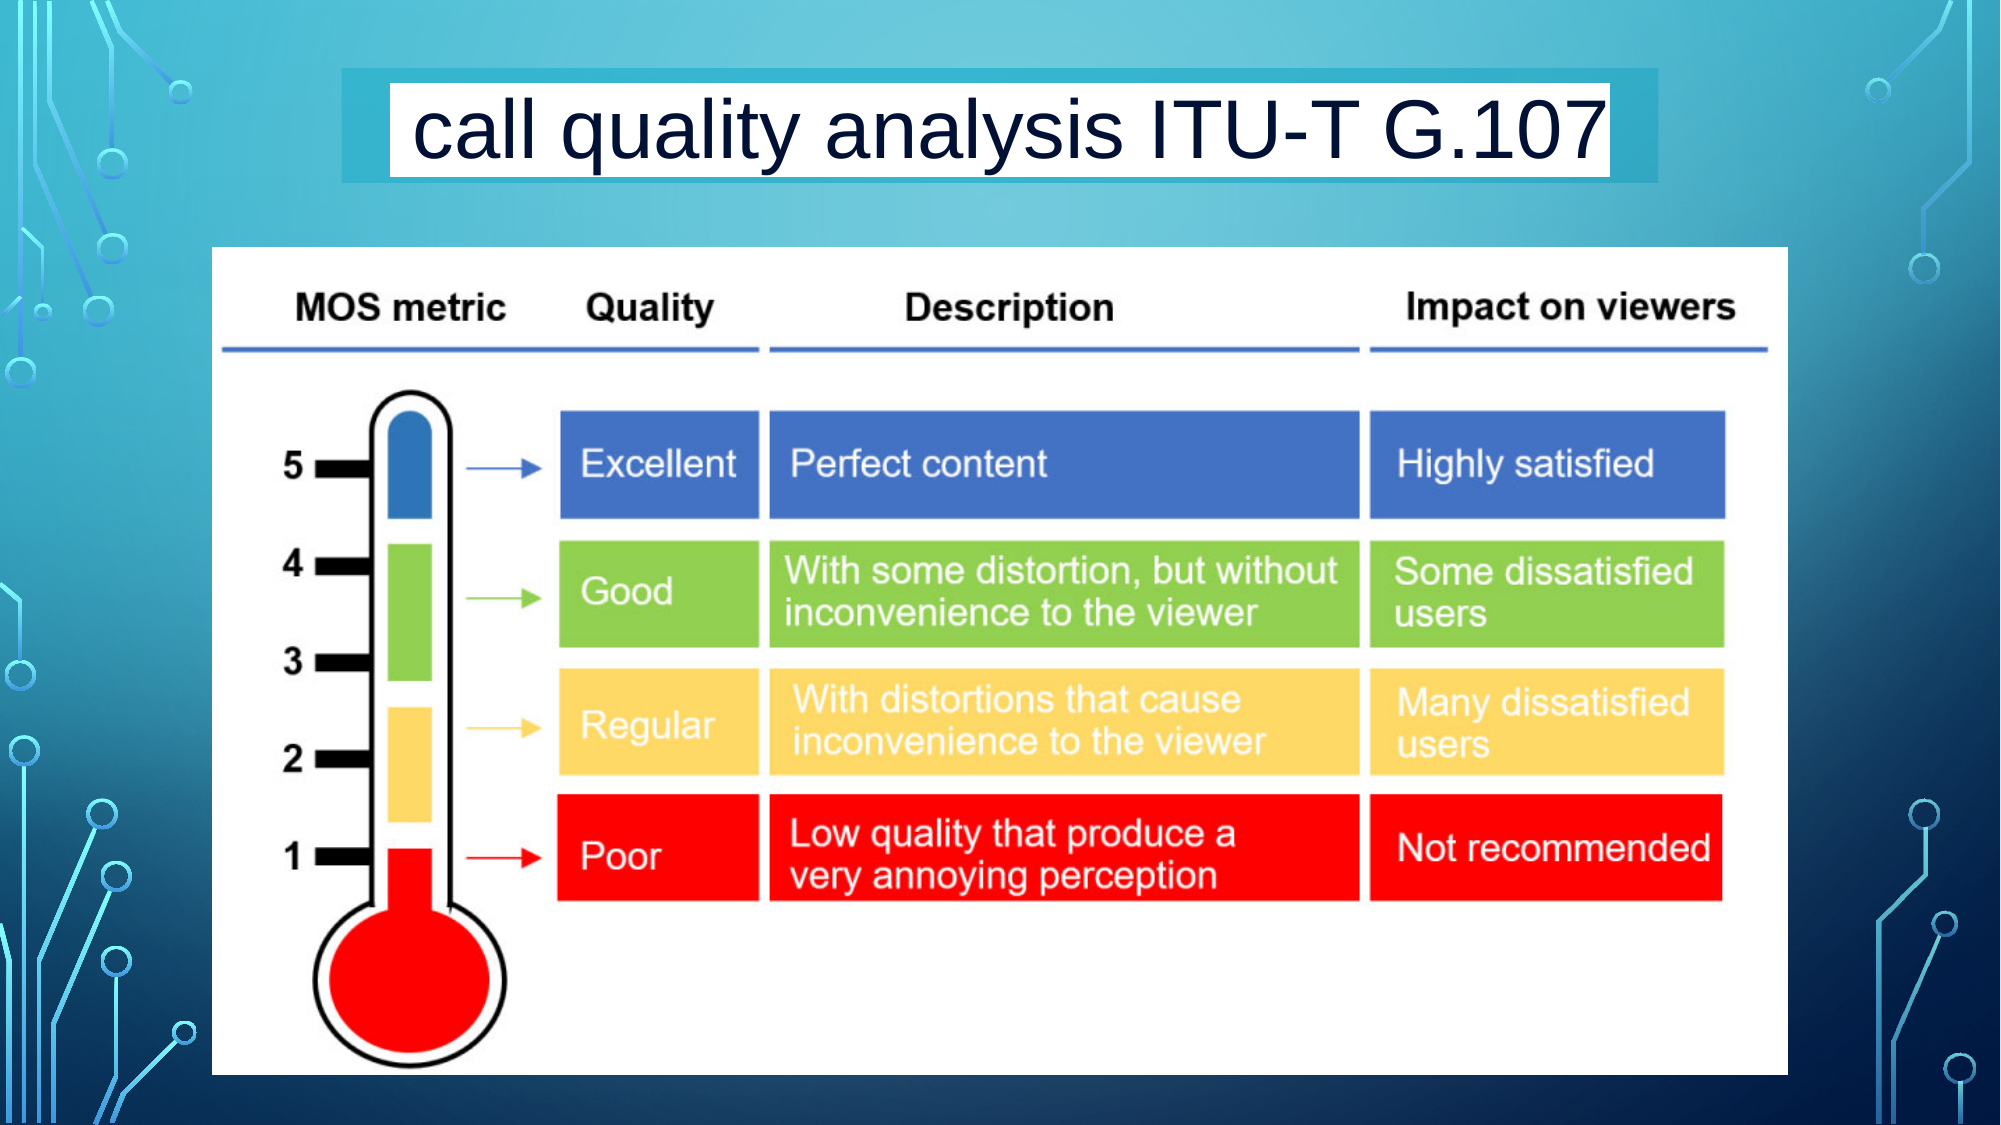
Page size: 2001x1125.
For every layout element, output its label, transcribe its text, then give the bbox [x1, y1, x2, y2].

text_box call quality analysis ITU-T G.107 [341, 68, 1659, 183]
picture [211, 247, 1789, 1075]
